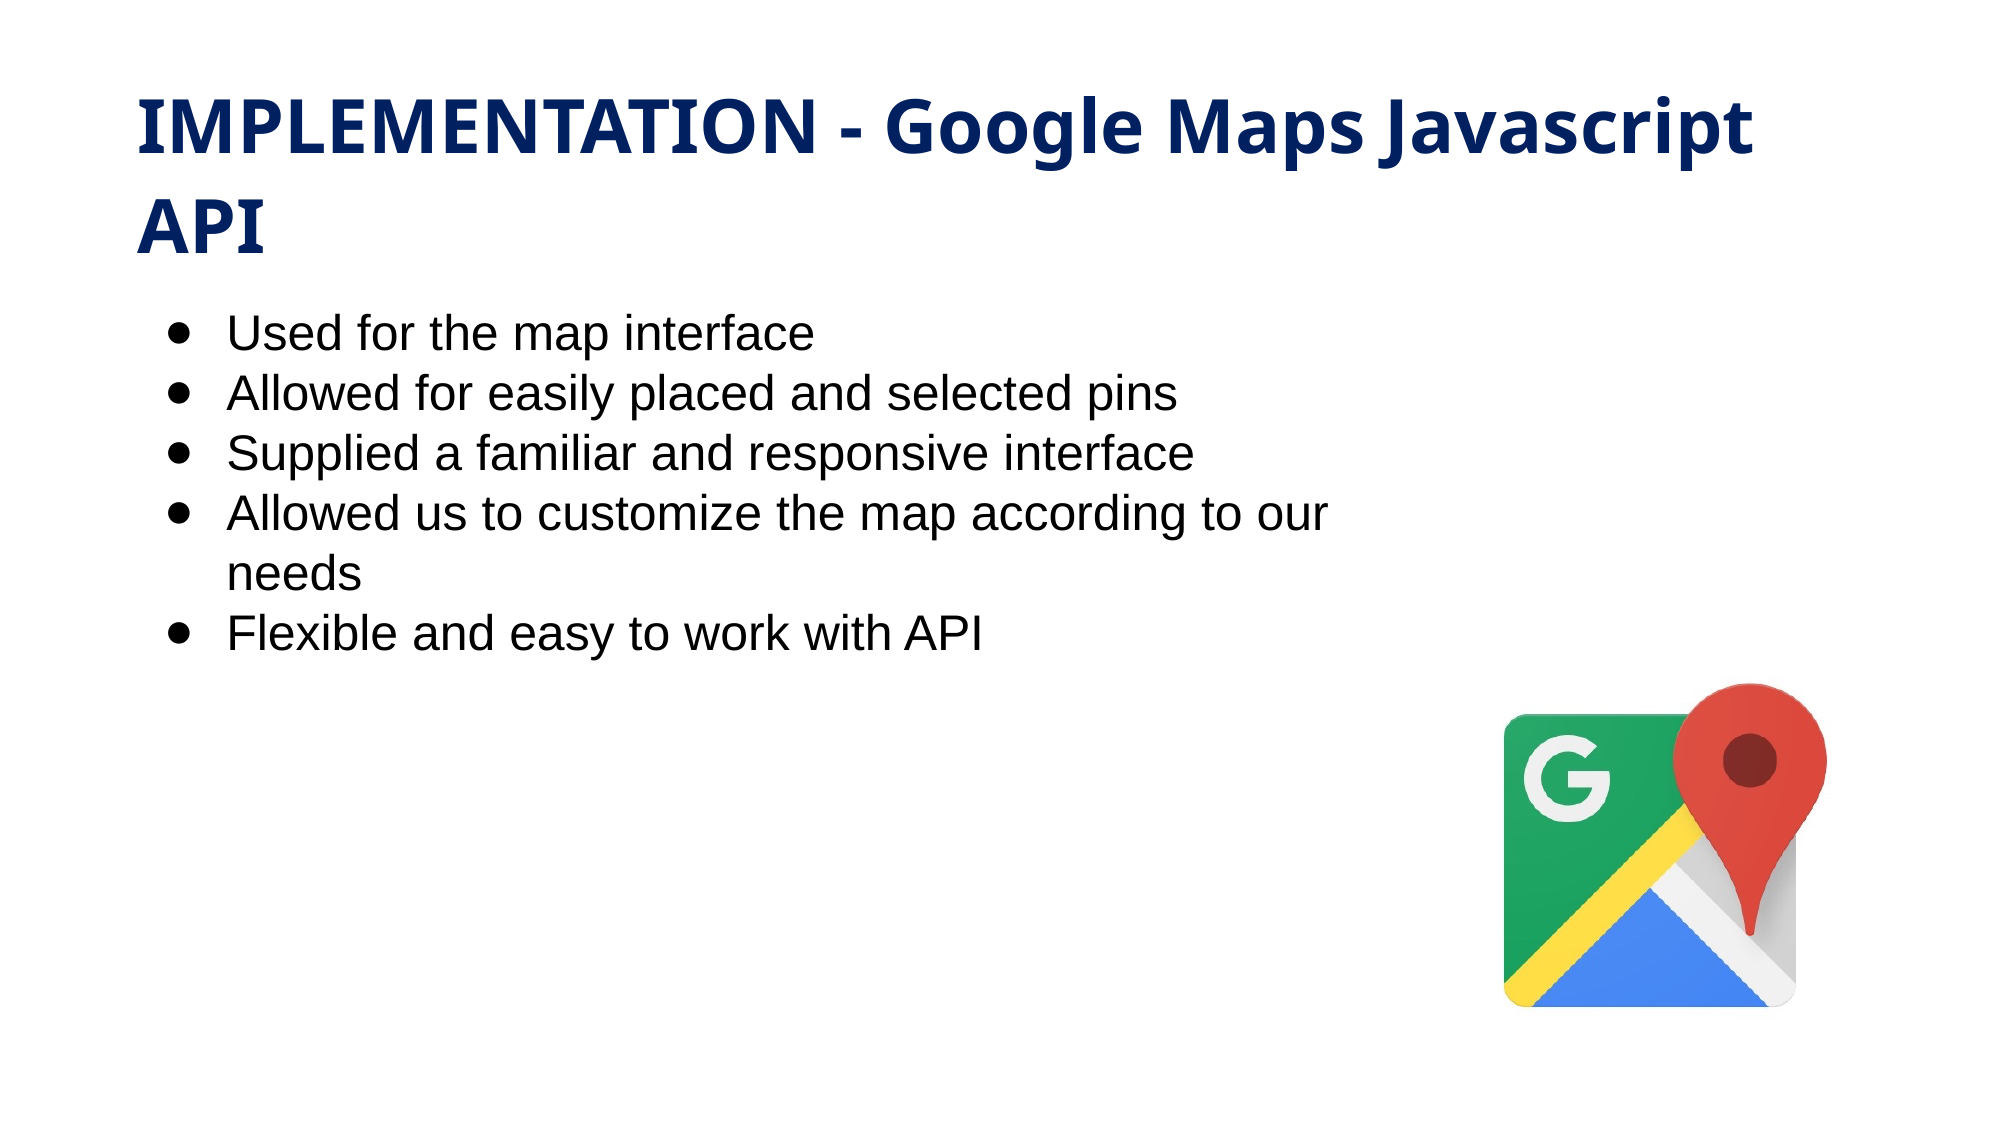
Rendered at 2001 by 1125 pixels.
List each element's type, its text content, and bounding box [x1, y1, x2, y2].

text_box Used for the map interface Allowed for easily placed and selected pins Supplied a familiar and responsive interface Allowed us to customize the map according to our needs Flexible and easy to work with API [136, 285, 1427, 981]
title IMPLEMENTATION - Google Maps Javascript API [137, 59, 1863, 278]
picture [1481, 672, 1843, 1025]
